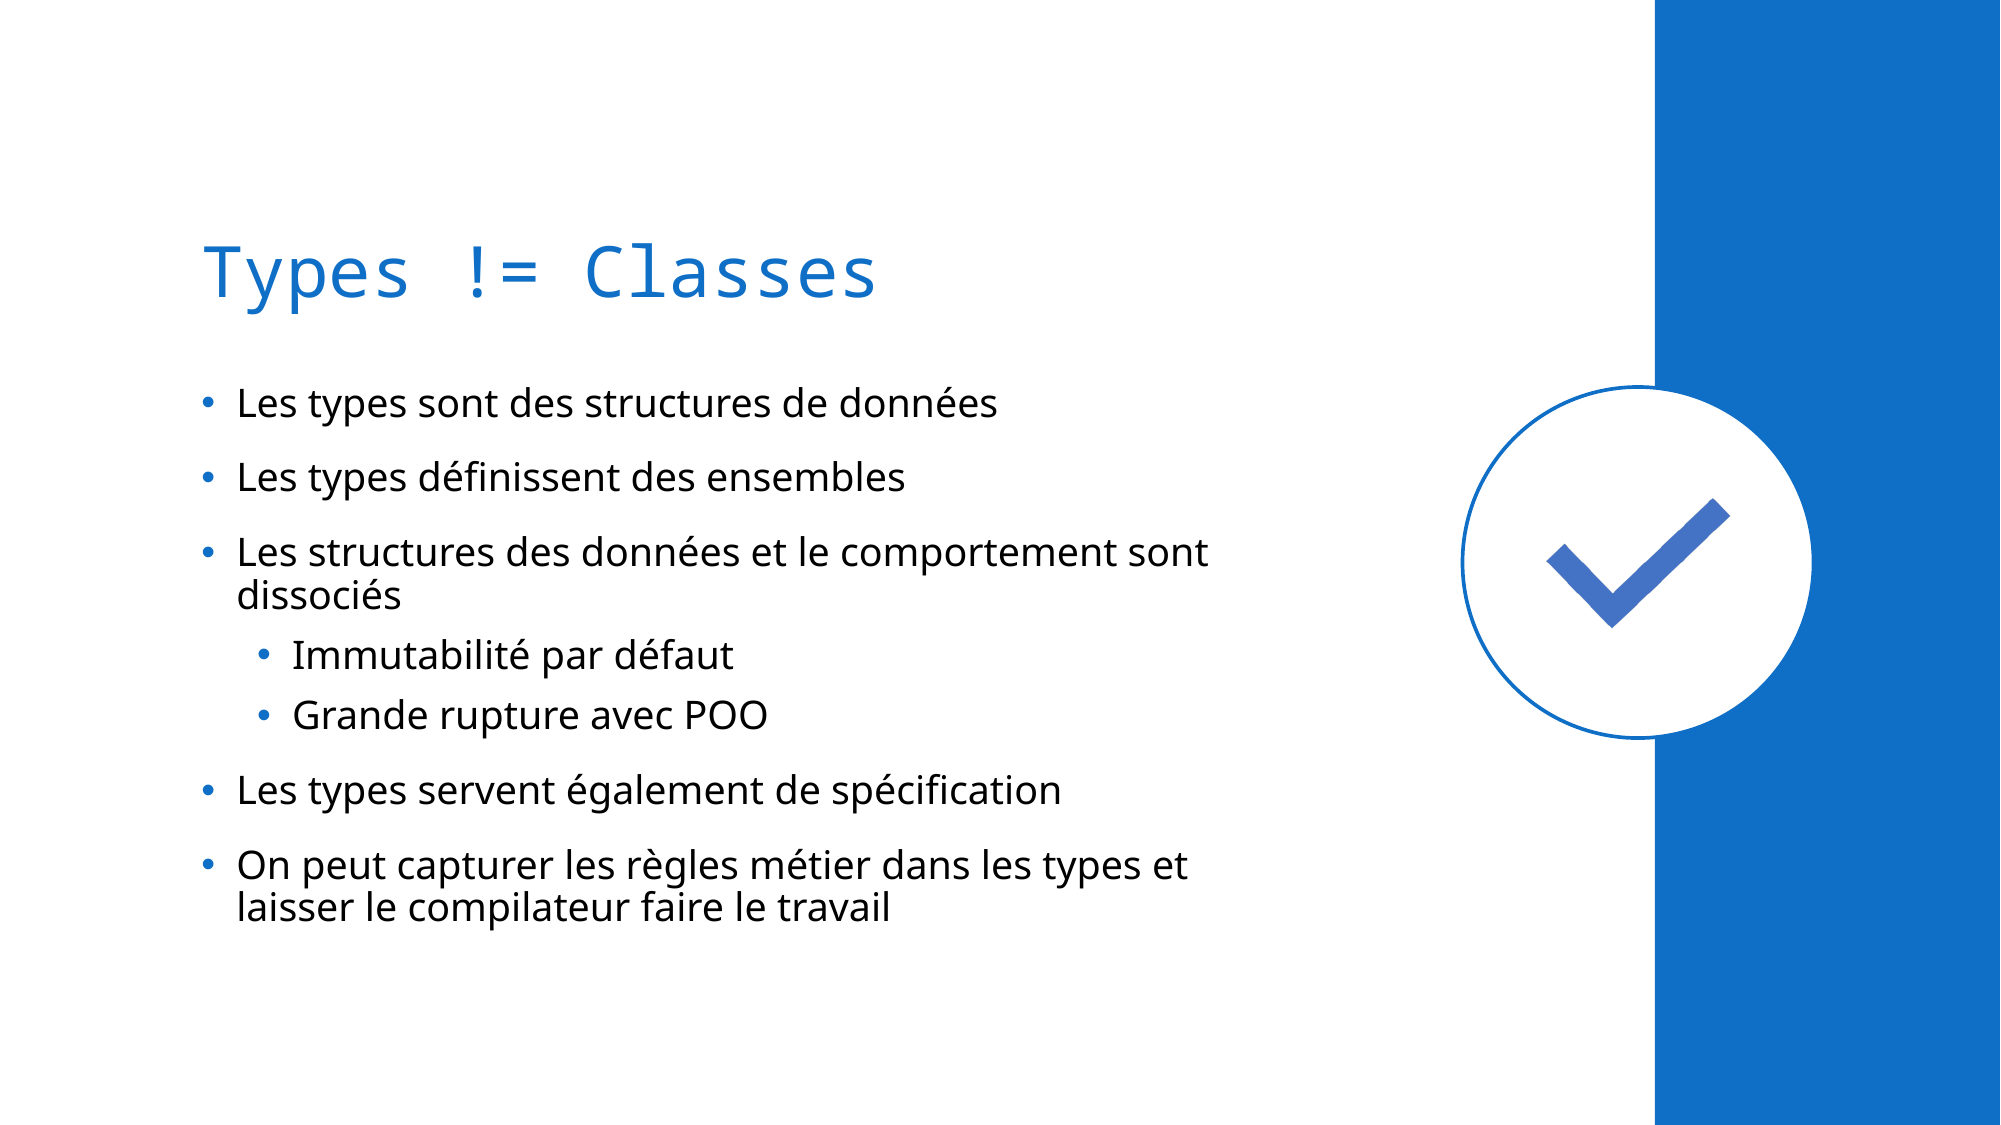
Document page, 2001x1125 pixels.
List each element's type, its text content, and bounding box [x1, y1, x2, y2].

text_box [1654, 0, 2000, 1125]
list Les types sont des structures de données Les types définissent des ensembles Les structures des données et le comportement sont dissociés Immutabilité par défaut Grande rupture avec POO Les types servent également de spécification On peut capturer les règles métier dans les types et laisser le compilateur faire le travail [186, 373, 1248, 940]
title Types != Classes [186, 102, 1413, 321]
picture [1544, 468, 1732, 657]
text_box [1461, 385, 1815, 740]
